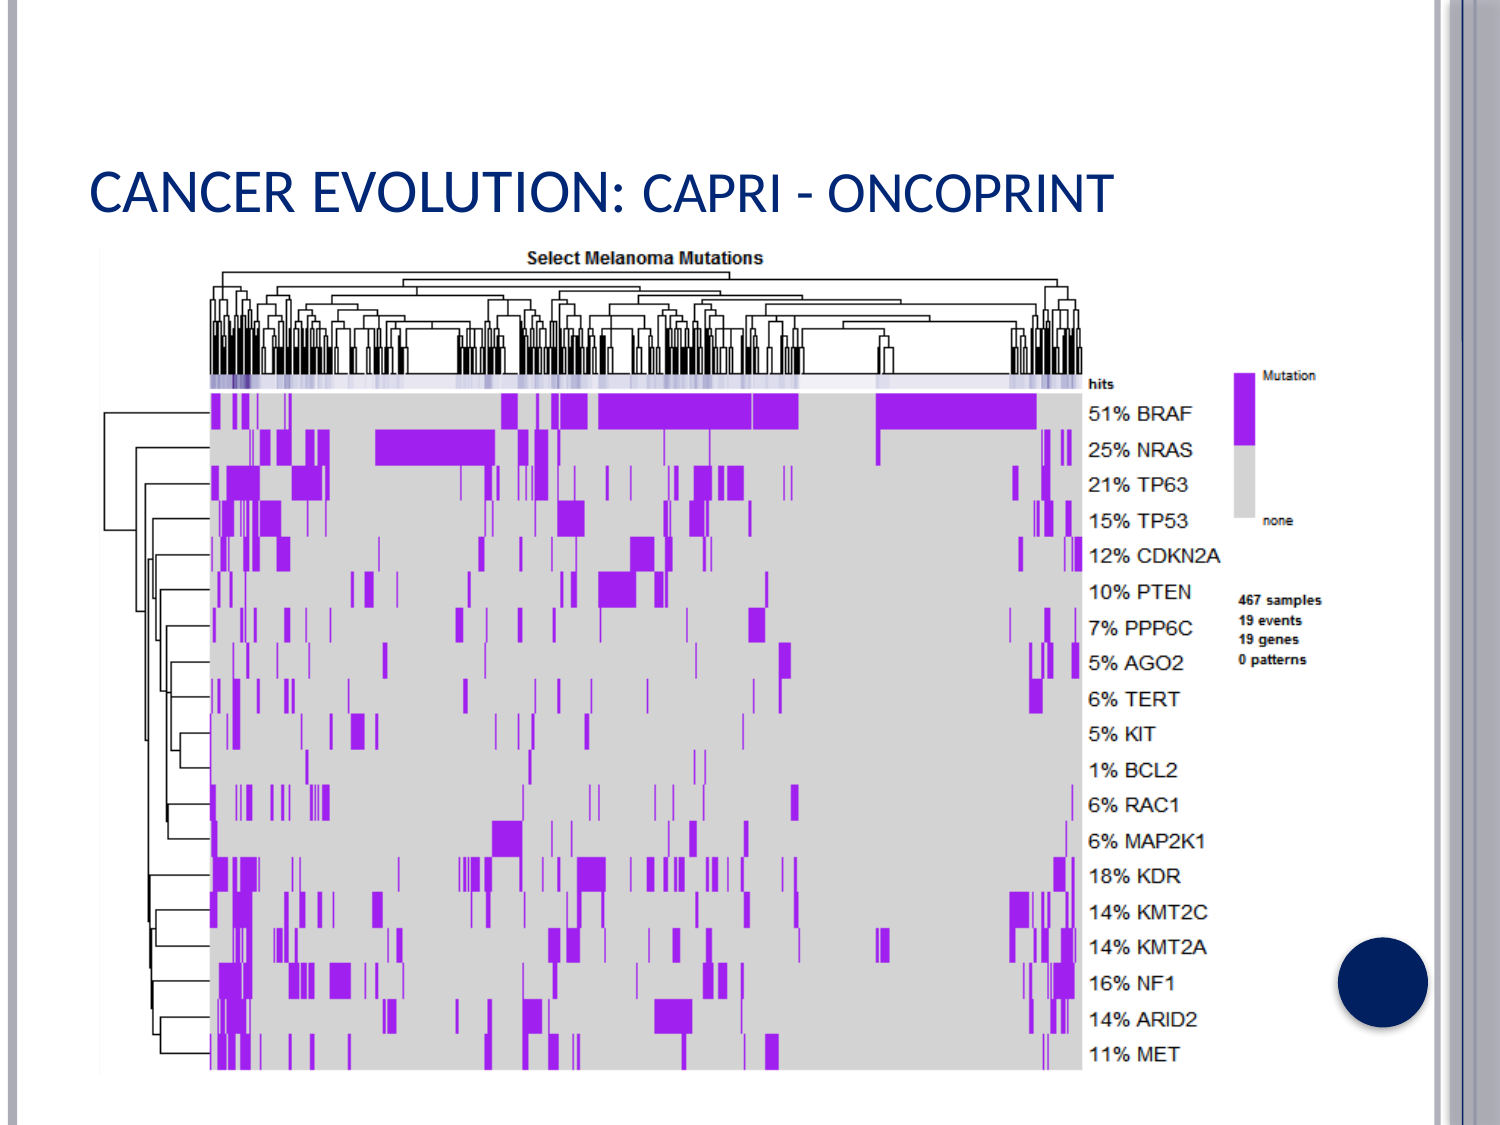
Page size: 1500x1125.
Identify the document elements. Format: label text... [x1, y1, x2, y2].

picture [99, 249, 1326, 1076]
title Cancer Evolution: CAPRI - Oncoprint [75, 45, 1300, 233]
